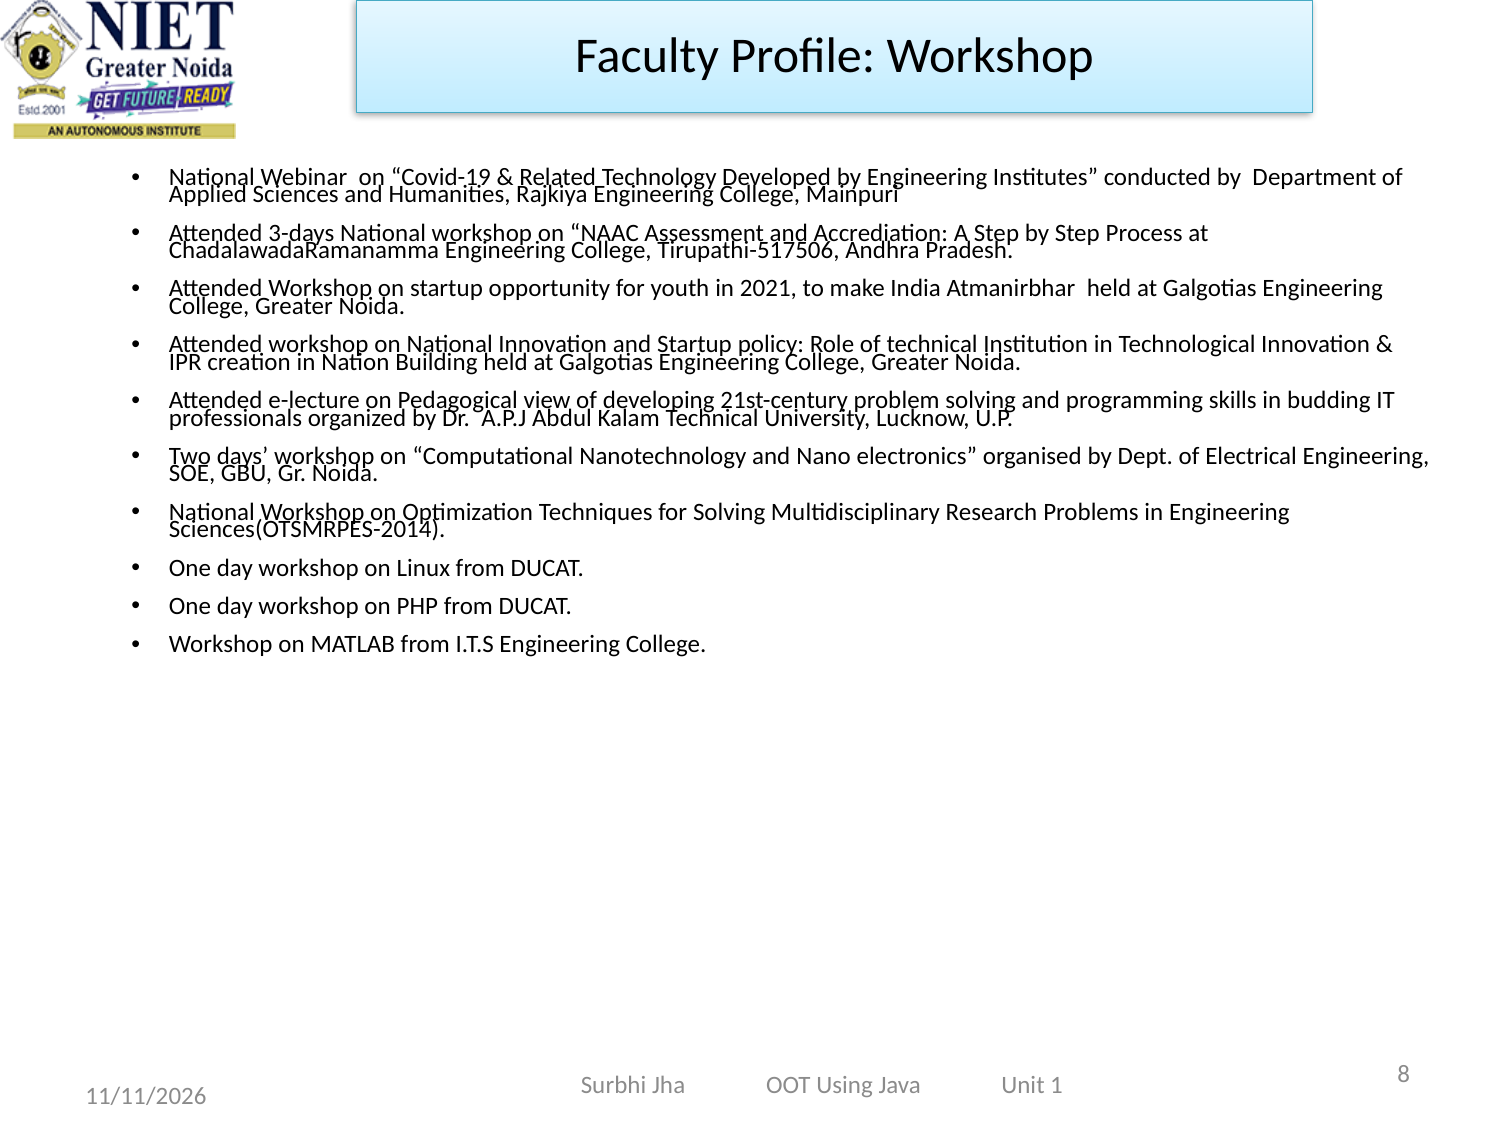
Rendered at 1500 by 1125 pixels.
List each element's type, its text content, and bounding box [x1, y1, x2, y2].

picture [0, 0, 237, 140]
footer Surbhi Jha OOT Using Java Unit 1 [412, 1042, 1238, 1125]
table_header National Webinar on “Covid-19 & Related Technology Developed by Engineering Institutes” conducted by Department of Applied Sciences and Humanities, Rajkiya Engineering College, Mainpuri Attended 3-days National workshop on “NAAC Assessment and Accrediation: A Step by Step Process at ChadalawadaRamanamma Engineering College, Tirupathi-517506, Andhra Pradesh. Attended Workshop on startup opportunity for youth in 2021, to make India Atmanirbhar held at Galgotias Engineering College, Greater Noida. Attended workshop on National Innovation and Startup policy: Role of technical Institution in Technological Innovation & IPR creation in Nation Building held at Galgotias Engineering College, Greater Noida. Attended e-lecture on Pedagogical view of developing 21st-century problem solving and programming skills in budding IT professionals organized by Dr. A.P.J Abdul Kalam Technical University, Lucknow, U.P. Two days’ workshop on “Computational Nanotechnology and Nano electronics” organised by Dept. of Electrical Engineering, SOE, GBU, Gr. Noida. National Workshop on Optimization Techniques for Solving Multidisciplinary Research Problems in Engineering Sciences(OTSMRPES-2014). One day workshop on Linux from DUCAT. One day workshop on PHP from DUCAT. Workshop on MATLAB from I.T.S Engineering College. [132, 171, 1433, 1013]
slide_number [70, 1065, 412, 1125]
slide_number 8 [1074, 1042, 1425, 1103]
text_box Faculty Profile: Workshop [356, 0, 1313, 113]
